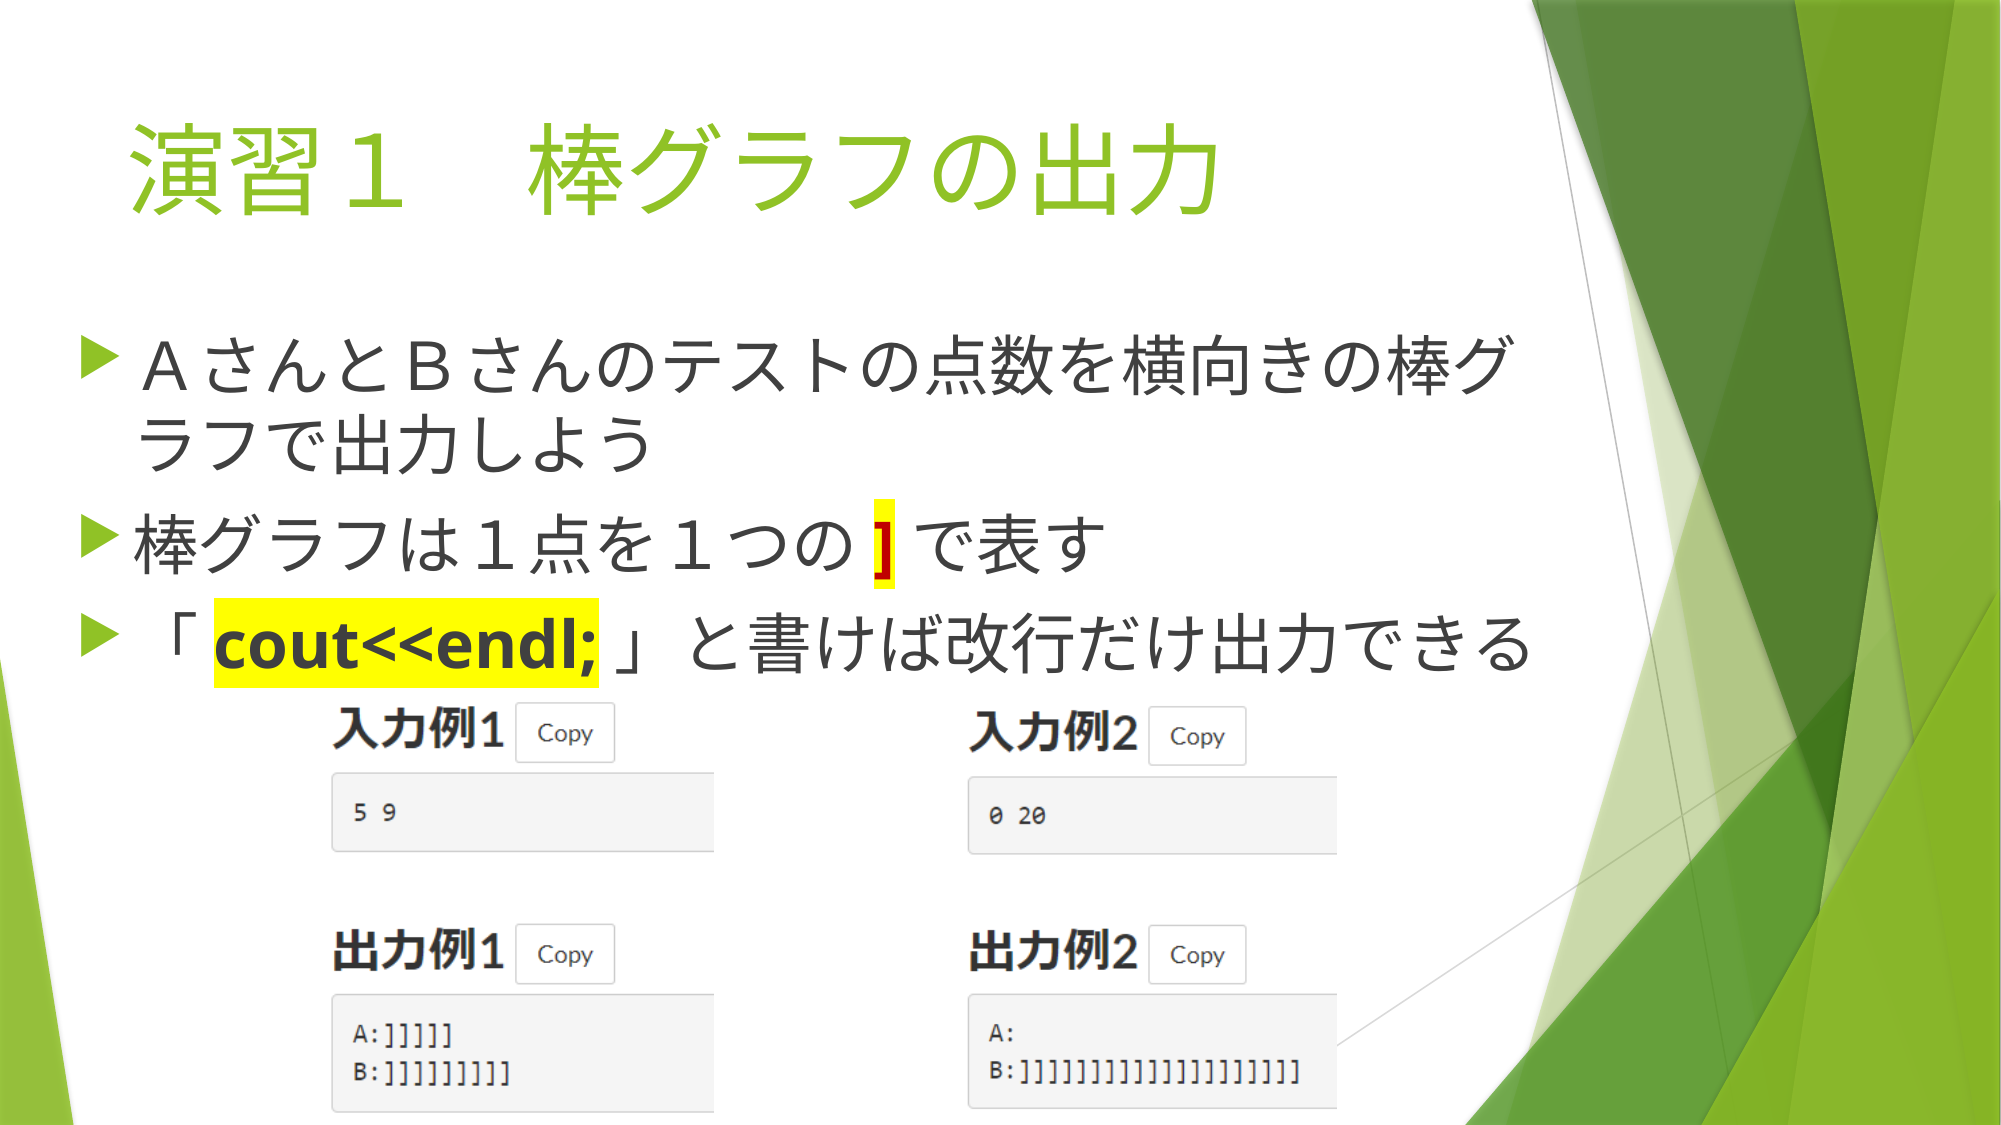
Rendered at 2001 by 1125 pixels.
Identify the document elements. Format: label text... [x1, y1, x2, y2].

list ＡさんとＢさんのテストの点数を横向きの棒グラフで出力しよう 棒グラフは１点を１つの]で表す 「cout<<endl;」と書けば改行だけ出力できる [61, 316, 1558, 706]
picture [309, 697, 715, 1125]
title 演習１ 棒グラフの出力 [111, 99, 1522, 316]
picture [955, 697, 1337, 1125]
